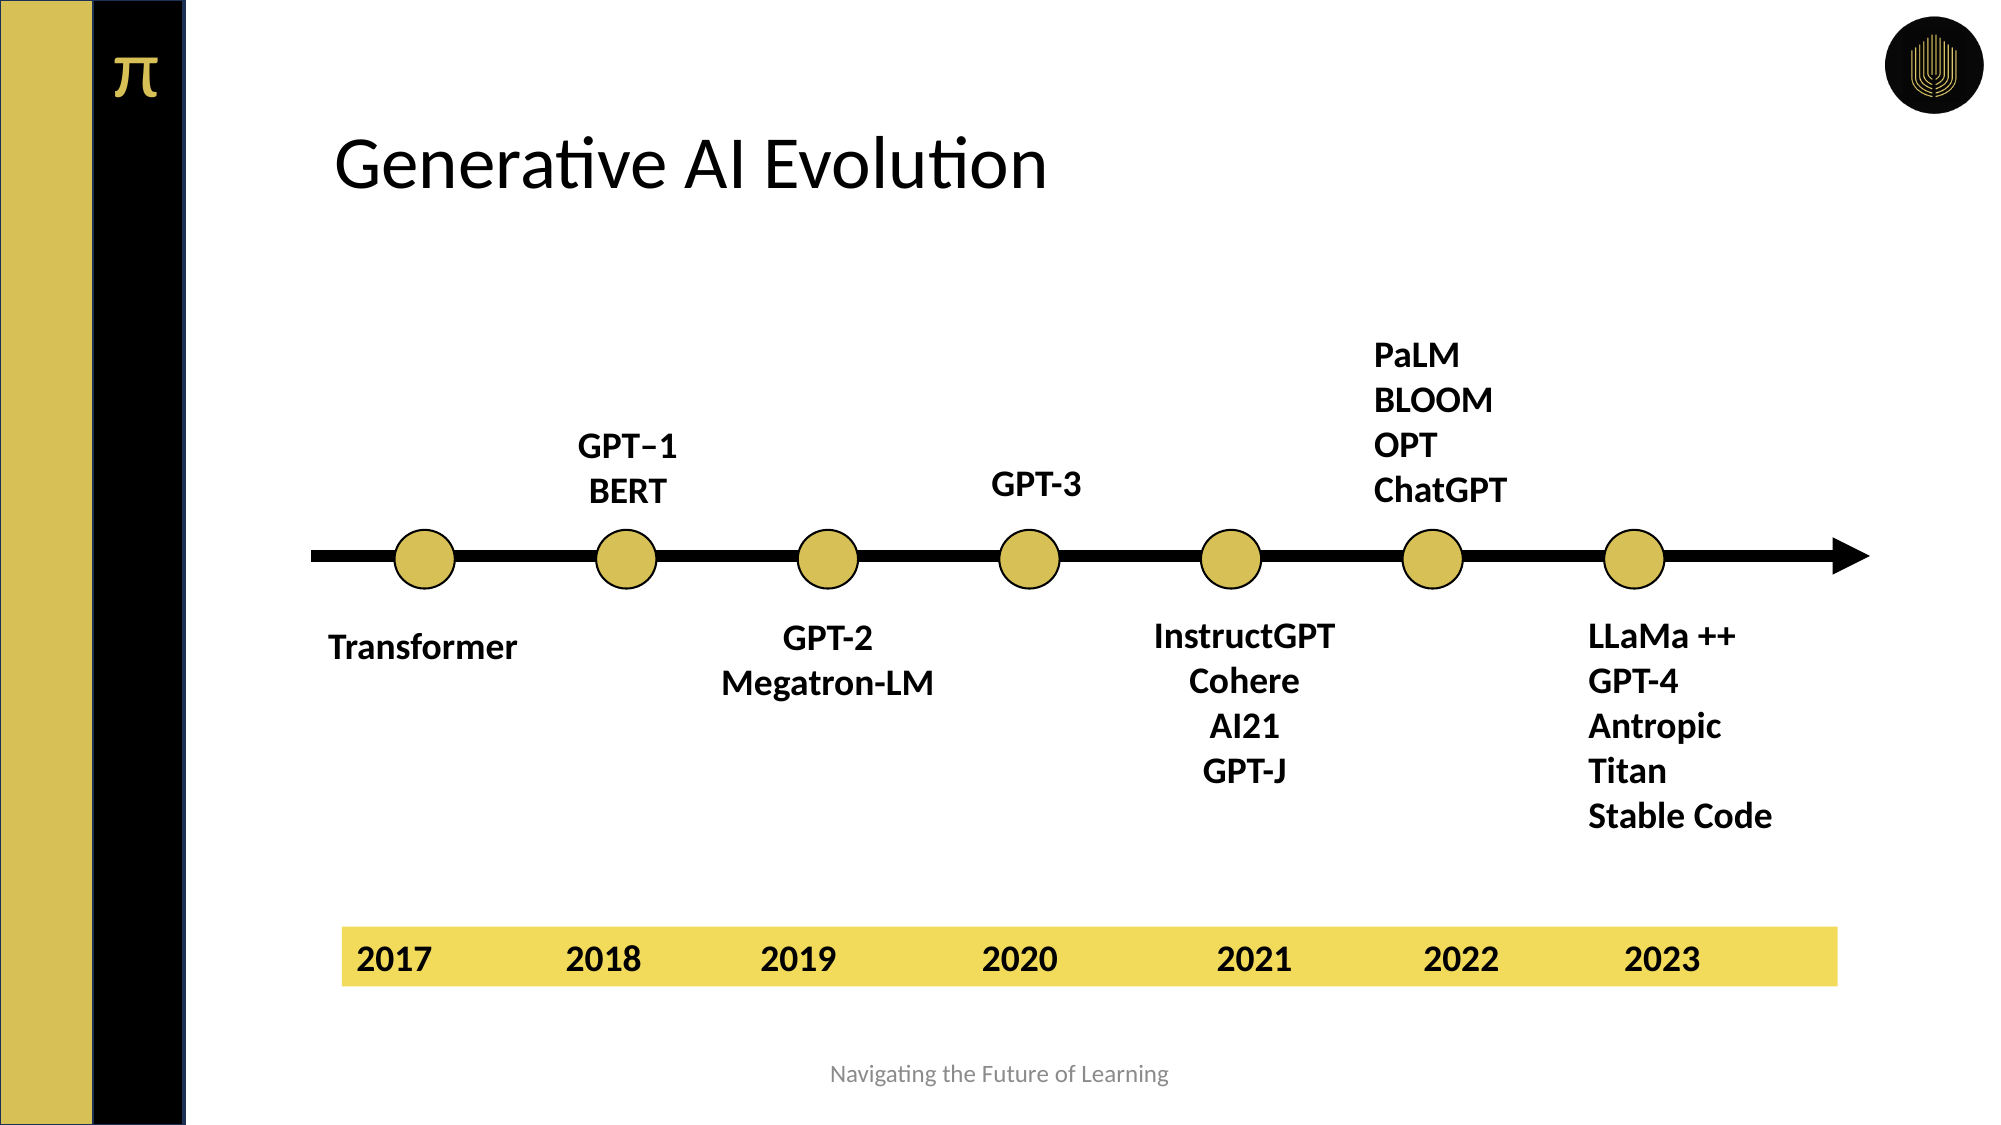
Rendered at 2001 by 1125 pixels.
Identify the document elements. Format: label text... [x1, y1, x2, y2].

picture [1837, 0, 2000, 164]
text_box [311, 322, 1871, 847]
footer Navigating the Future of Learning​ [662, 1042, 1338, 1103]
text_box Generative AI Evolution [319, 106, 1065, 211]
text_box [92, 0, 184, 1125]
text_box π [98, 7, 172, 122]
text_box 2017 2018 2019 2020 2021 2022 2023 [341, 926, 1838, 987]
text_box [0, 0, 92, 1125]
